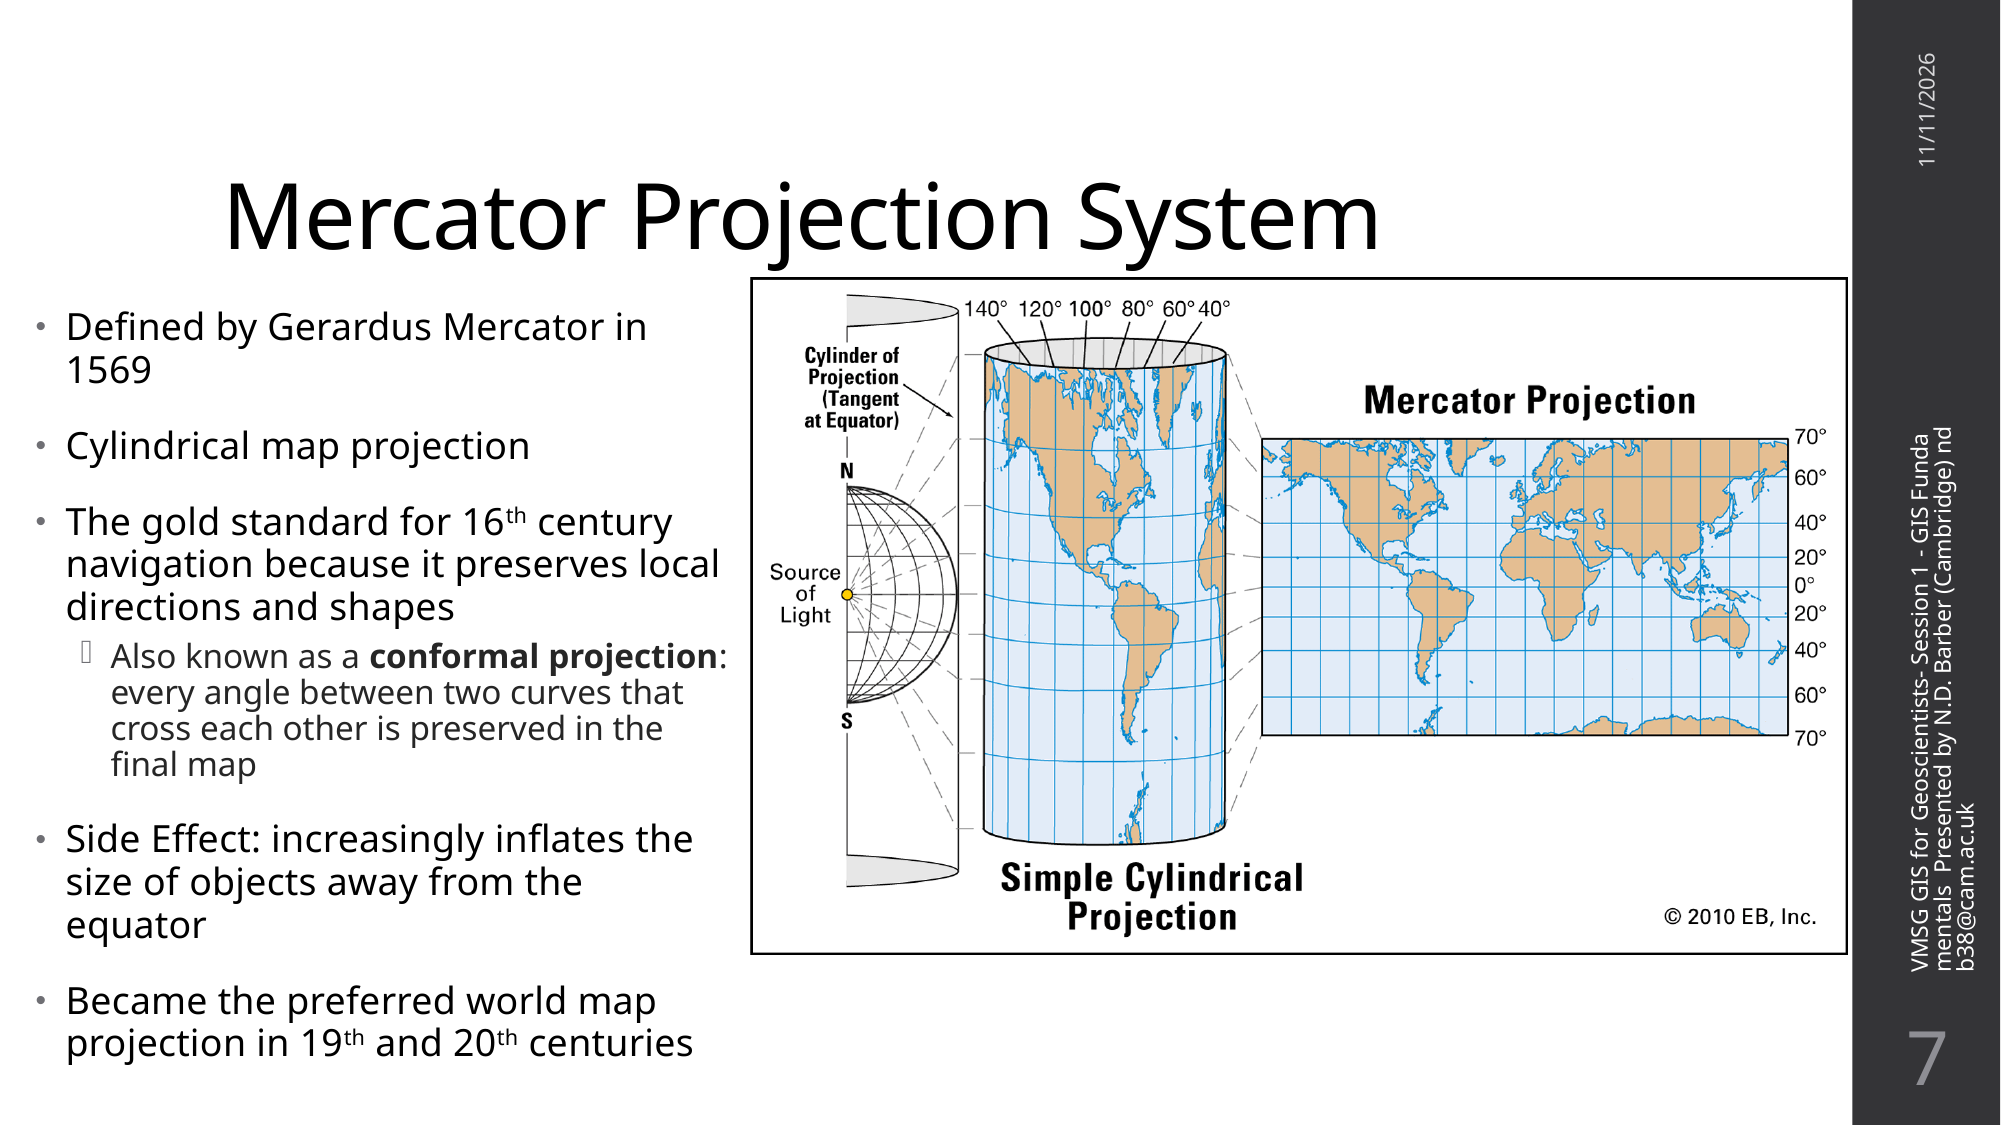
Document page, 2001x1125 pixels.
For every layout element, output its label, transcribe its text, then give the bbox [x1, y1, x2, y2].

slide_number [1897, 37, 1958, 351]
title Mercator Projection System [206, 60, 1797, 278]
picture [750, 277, 1848, 955]
footer VMSG GIS for Geoscientists- Session 1 - GIS Fundamentals Presented by N.D. Barber (Cambridge) ndb38@cam.ac.uk [1897, 400, 1958, 988]
list Defined by Gerardus Mercator in 1569 Cylindrical map projection The gold standard for 16th century navigation because it preserves local directions and shapes Also known as a conformal projection: every angle between two curves that cross each other is preserved in the final map Side Effect: increasingly inflates the size of objects away from the equator Became the preferred world map projection in 19th and 20th centuries [20, 298, 751, 1013]
slide_number 6 [1852, 1012, 2000, 1110]
